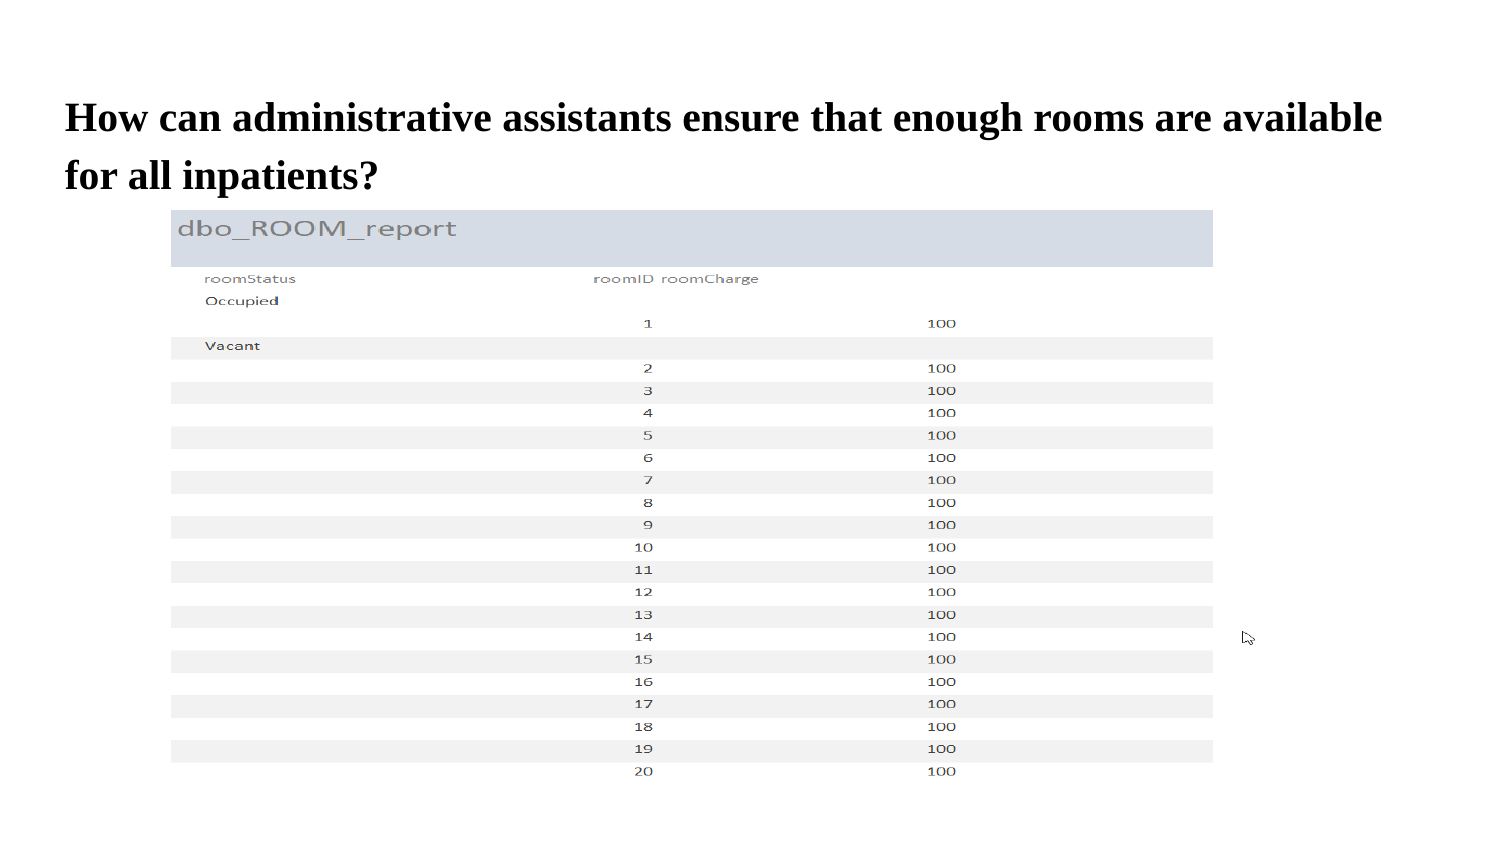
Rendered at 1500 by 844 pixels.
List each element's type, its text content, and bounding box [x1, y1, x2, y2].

title How can administrative assistants ensure that enough rooms are available for all inpatients? [49, 67, 1448, 173]
picture [149, 203, 1298, 791]
